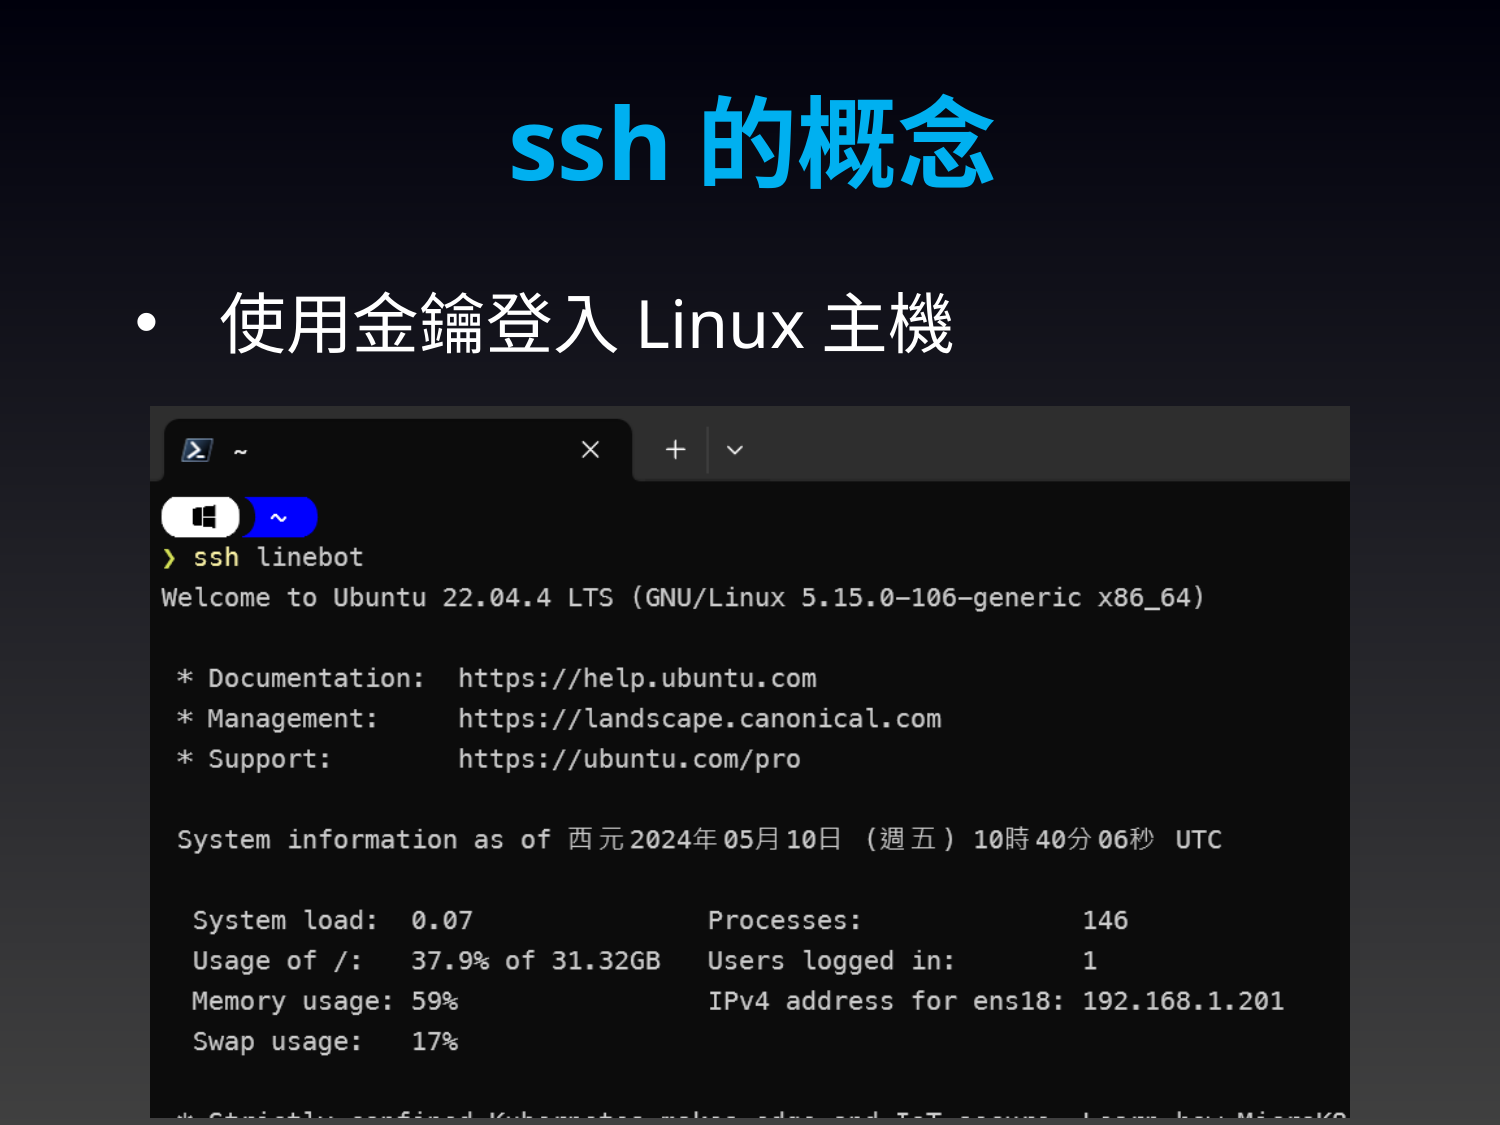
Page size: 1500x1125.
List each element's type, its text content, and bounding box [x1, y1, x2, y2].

picture [149, 405, 1351, 1118]
text_box 使用金鑰登入Linux主機 [120, 274, 1446, 369]
text_box ssh的概念 [493, 53, 1119, 216]
